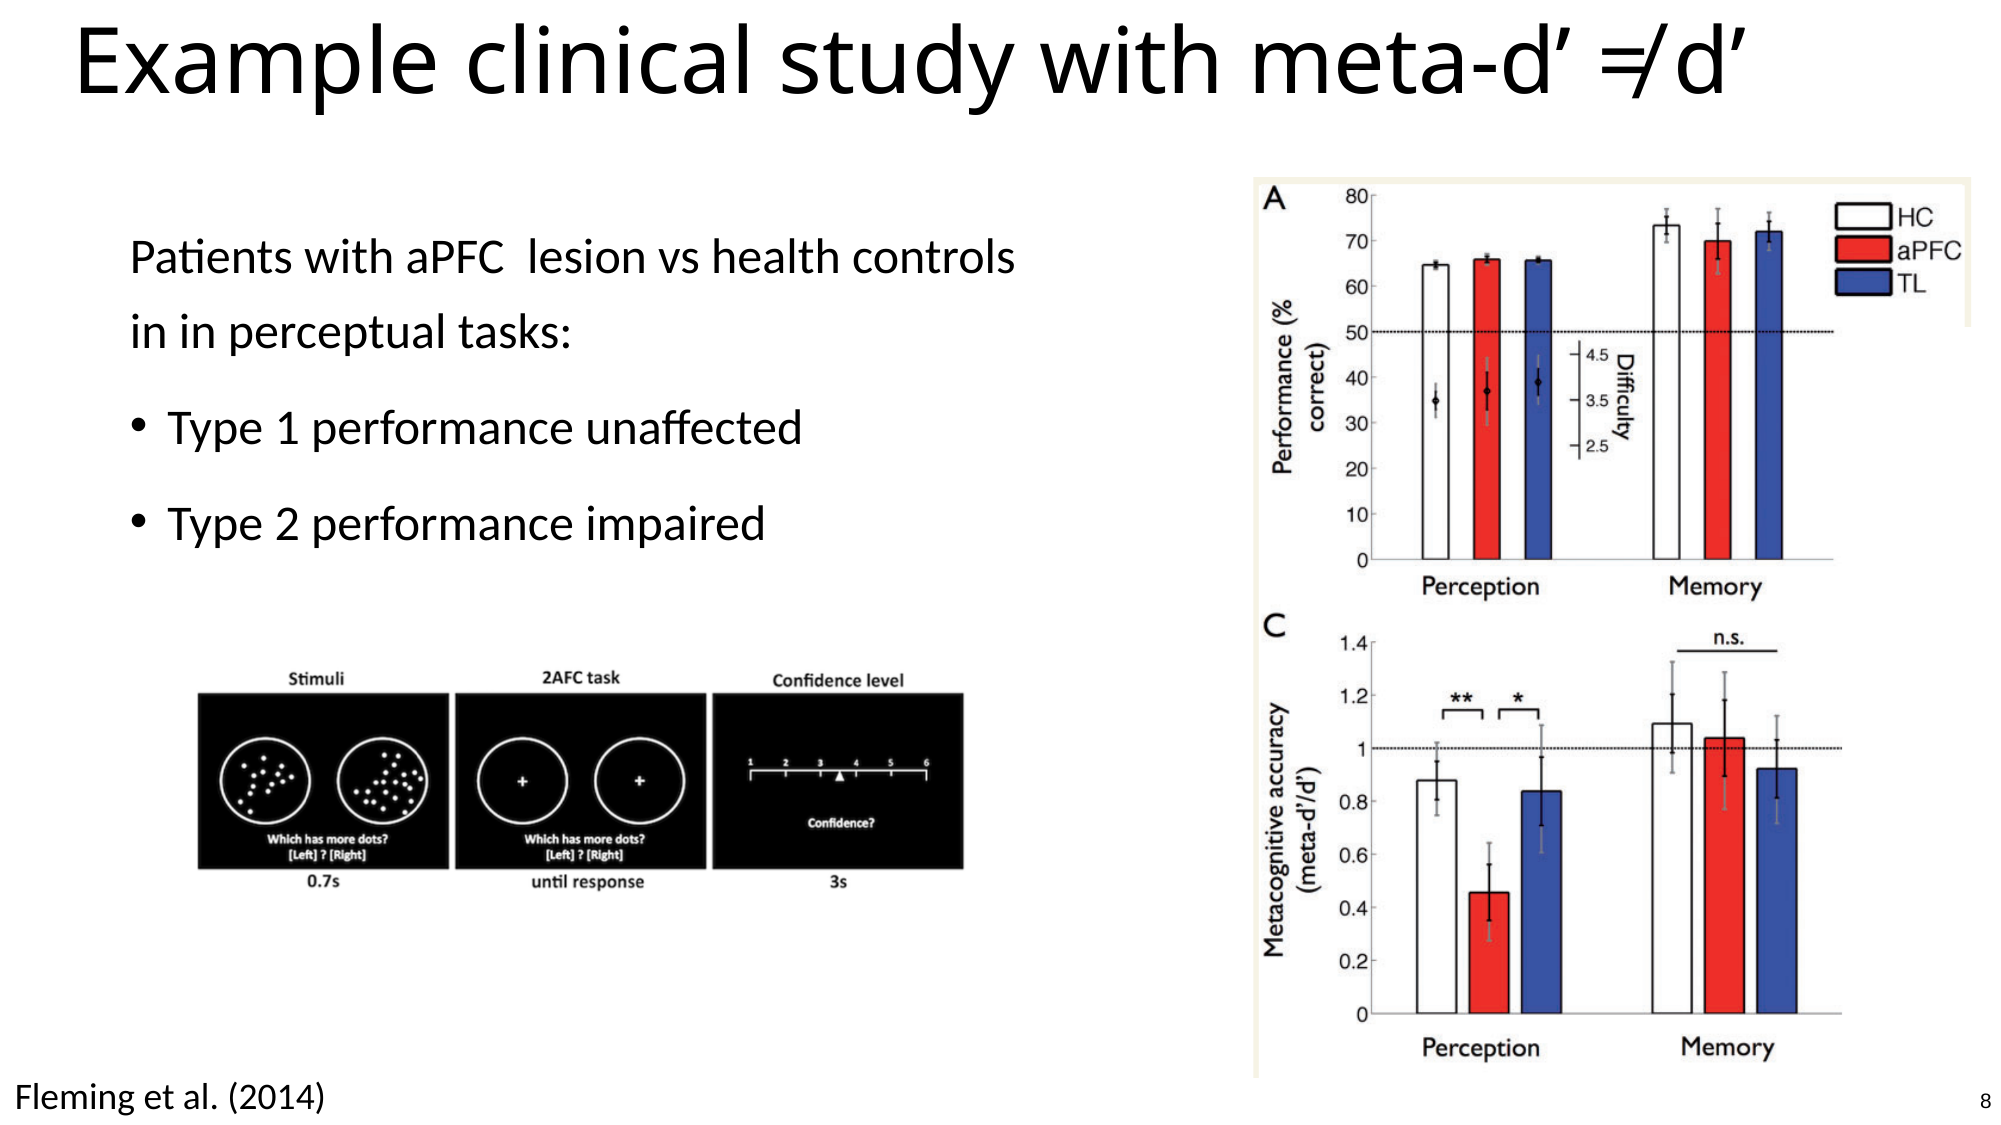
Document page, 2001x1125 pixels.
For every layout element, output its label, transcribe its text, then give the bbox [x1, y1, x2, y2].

picture [196, 662, 967, 902]
list Patients with aPFC lesion vs health controls in in perceptual tasks: Type 1 performance unaffected Type 2 performance impaired [114, 201, 1035, 1058]
title Example clinical study with meta-d’ ≠ d’ [57, 0, 1943, 129]
text_box Fleming et al. (2014) [0, 1064, 1559, 1125]
picture [1253, 177, 1972, 1078]
